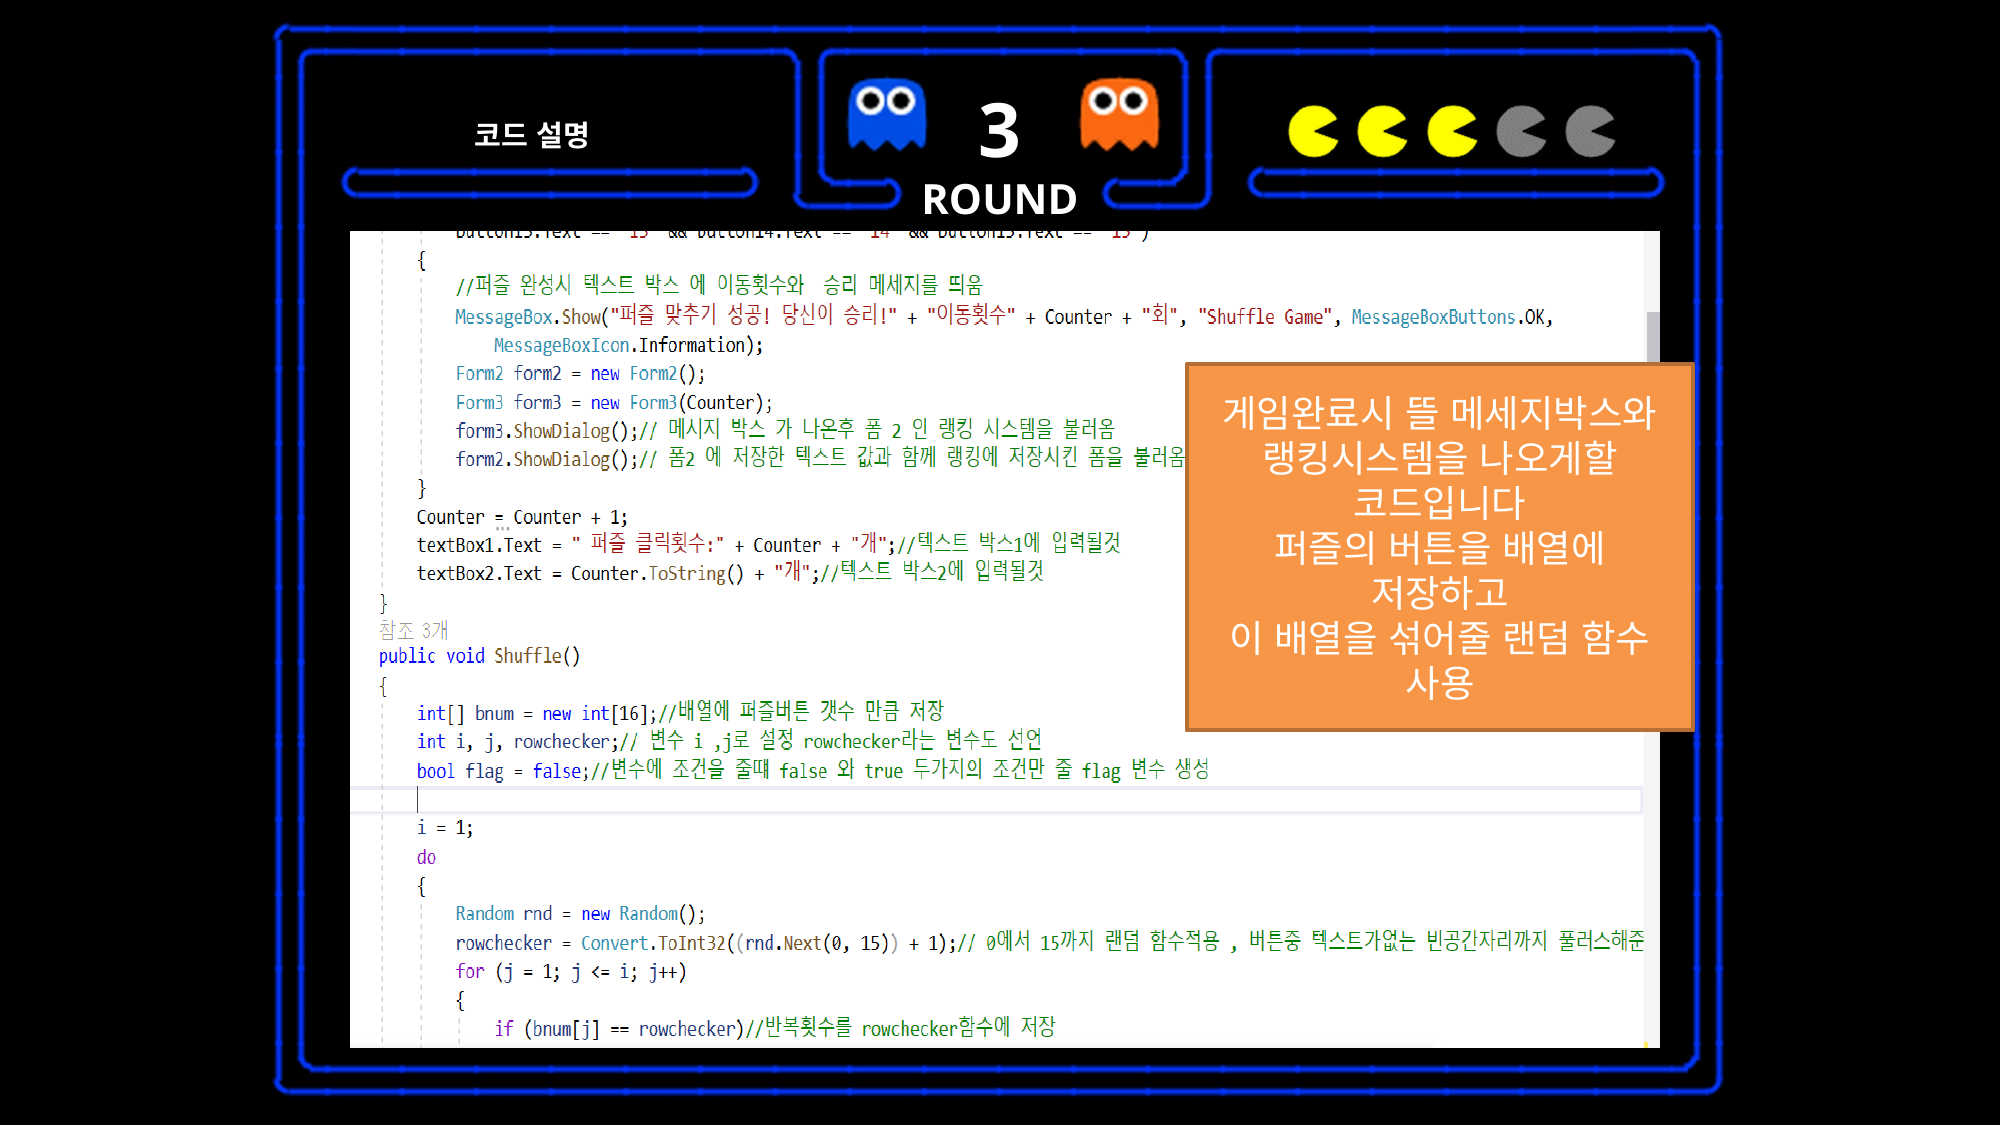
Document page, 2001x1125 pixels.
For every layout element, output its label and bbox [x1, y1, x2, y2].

picture [249, 0, 1751, 1124]
